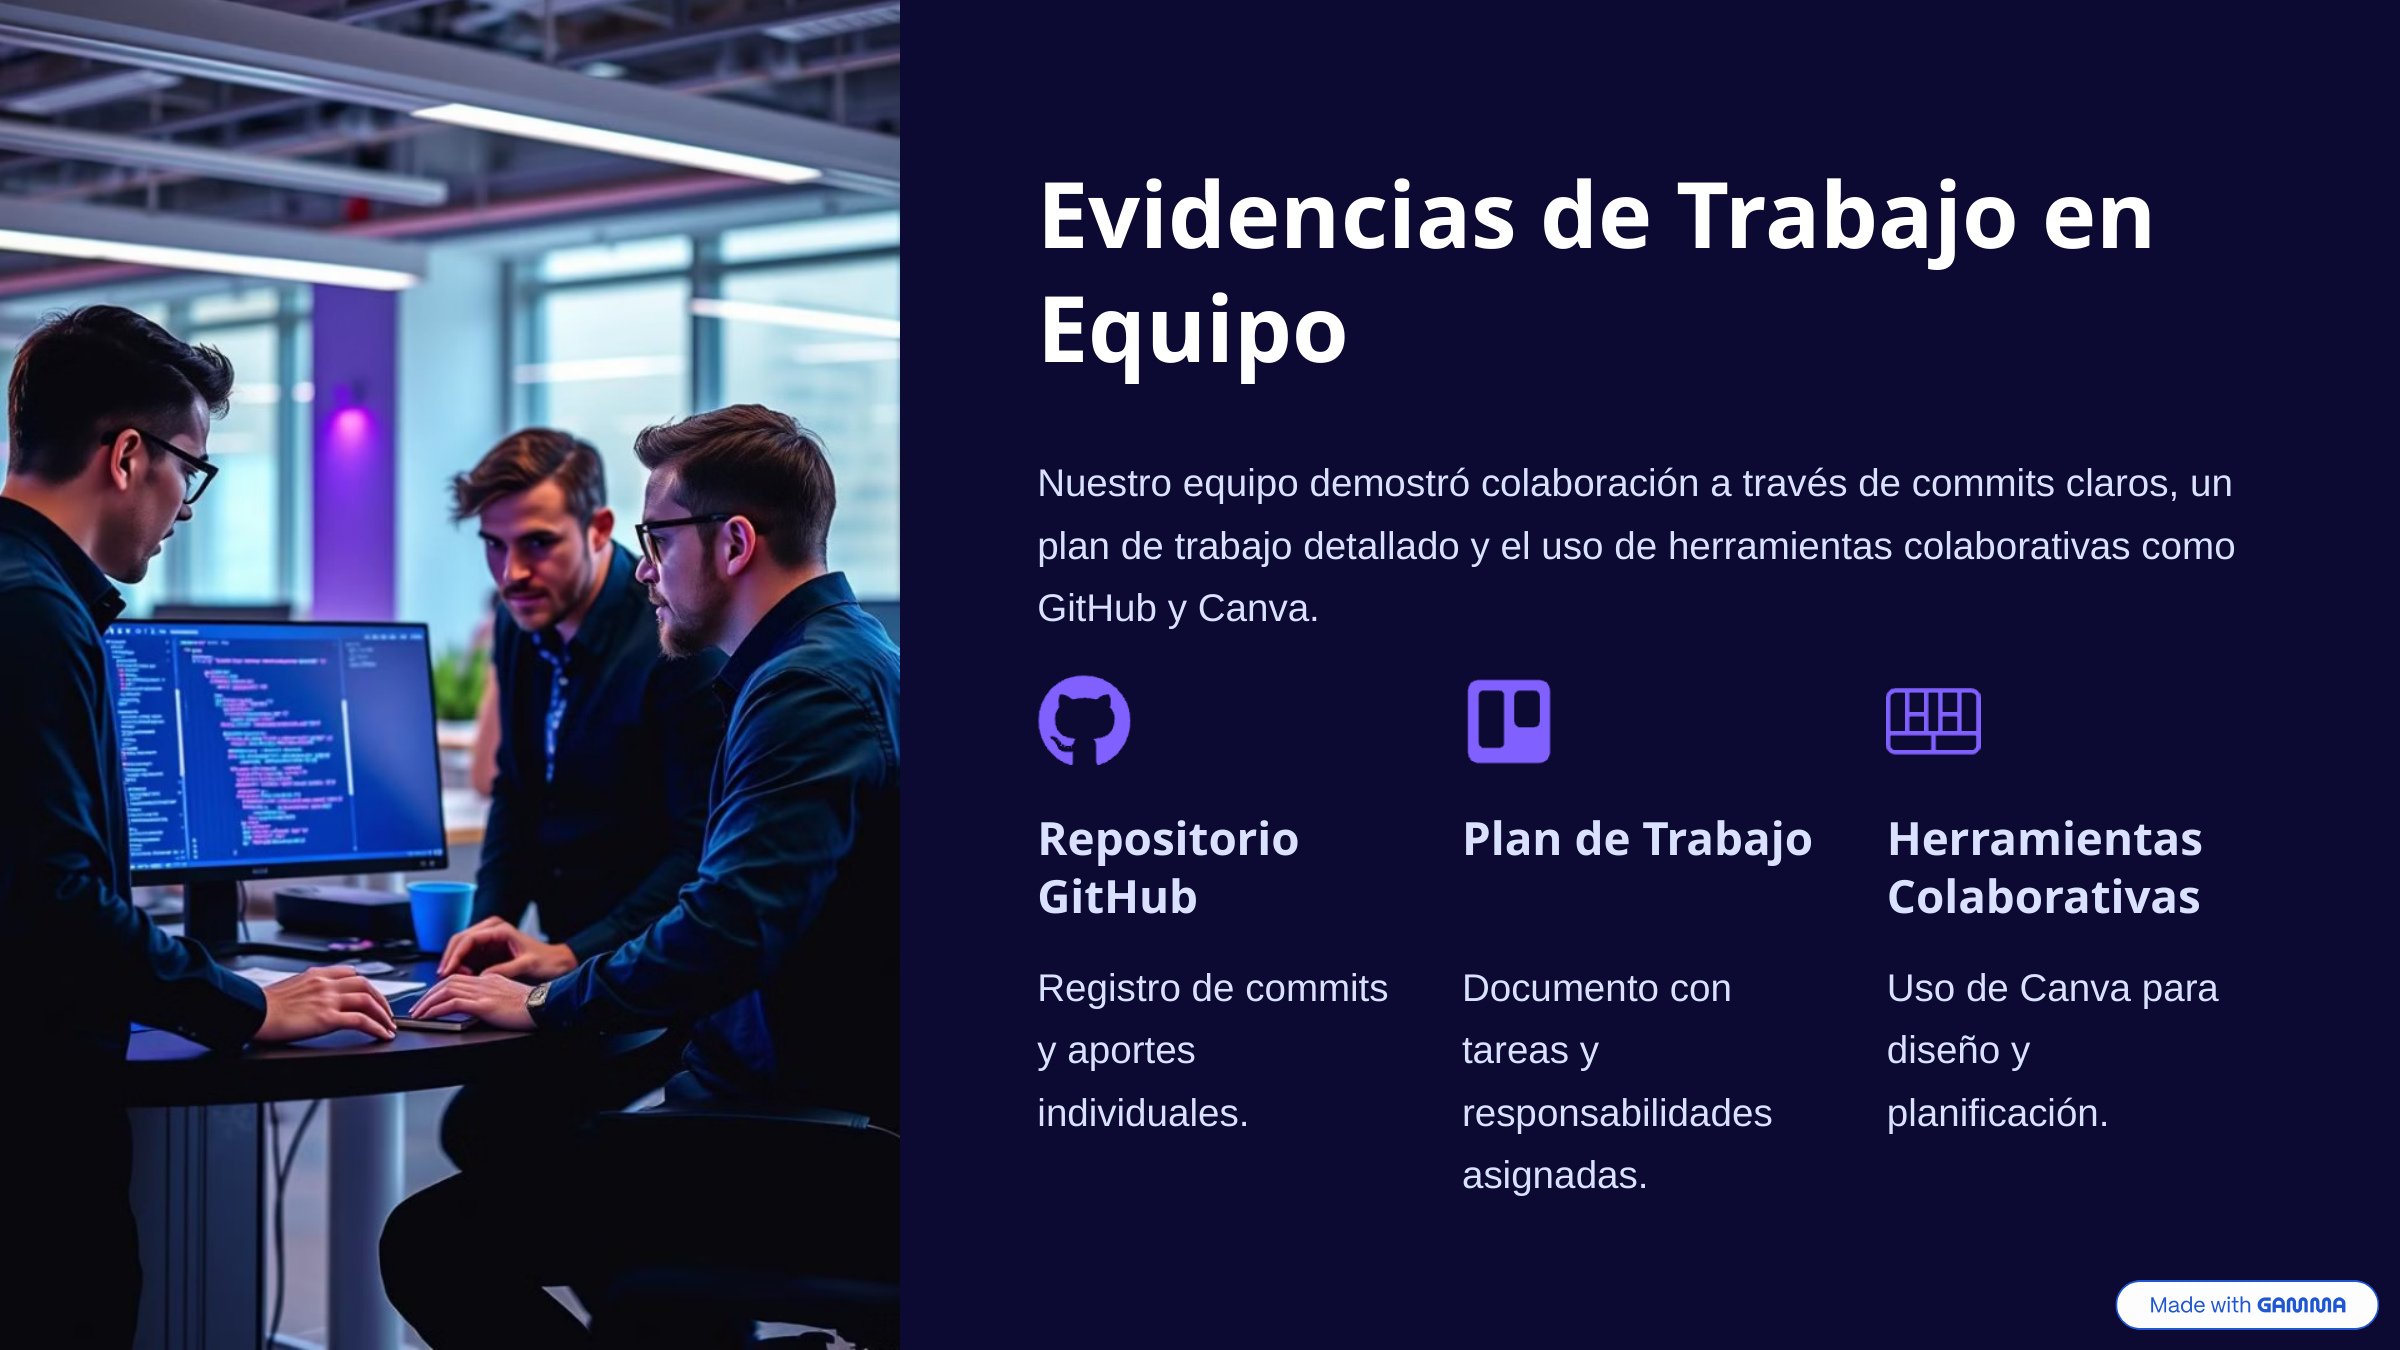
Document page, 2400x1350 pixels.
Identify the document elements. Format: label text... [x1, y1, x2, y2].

text_box Nuestro equipo demostró colaboración a través de commits claros, un plan de trabajo detallado y el uso de herramientas colaborativas como GitHub y Canva. [1037, 441, 2263, 631]
picture [1462, 674, 1556, 769]
text_box Uso de Canva para diseño y planificación. [1886, 946, 2263, 1136]
text_box Documento con tareas y responsabilidades asignadas. [1462, 946, 1838, 1198]
picture [1886, 674, 1981, 769]
text_box Repositorio GitHub [1037, 807, 1414, 924]
picture [1037, 674, 1132, 769]
text_box Herramientas Colaborativas [1886, 807, 2263, 924]
picture [0, 0, 900, 1350]
text_box Registro de commits y aportes individuales. [1037, 946, 1414, 1136]
text_box Plan de Trabajo [1462, 807, 1838, 924]
picture [2106, 1271, 2389, 1339]
text_box Evidencias de Trabajo en Equipo [1037, 151, 2263, 383]
